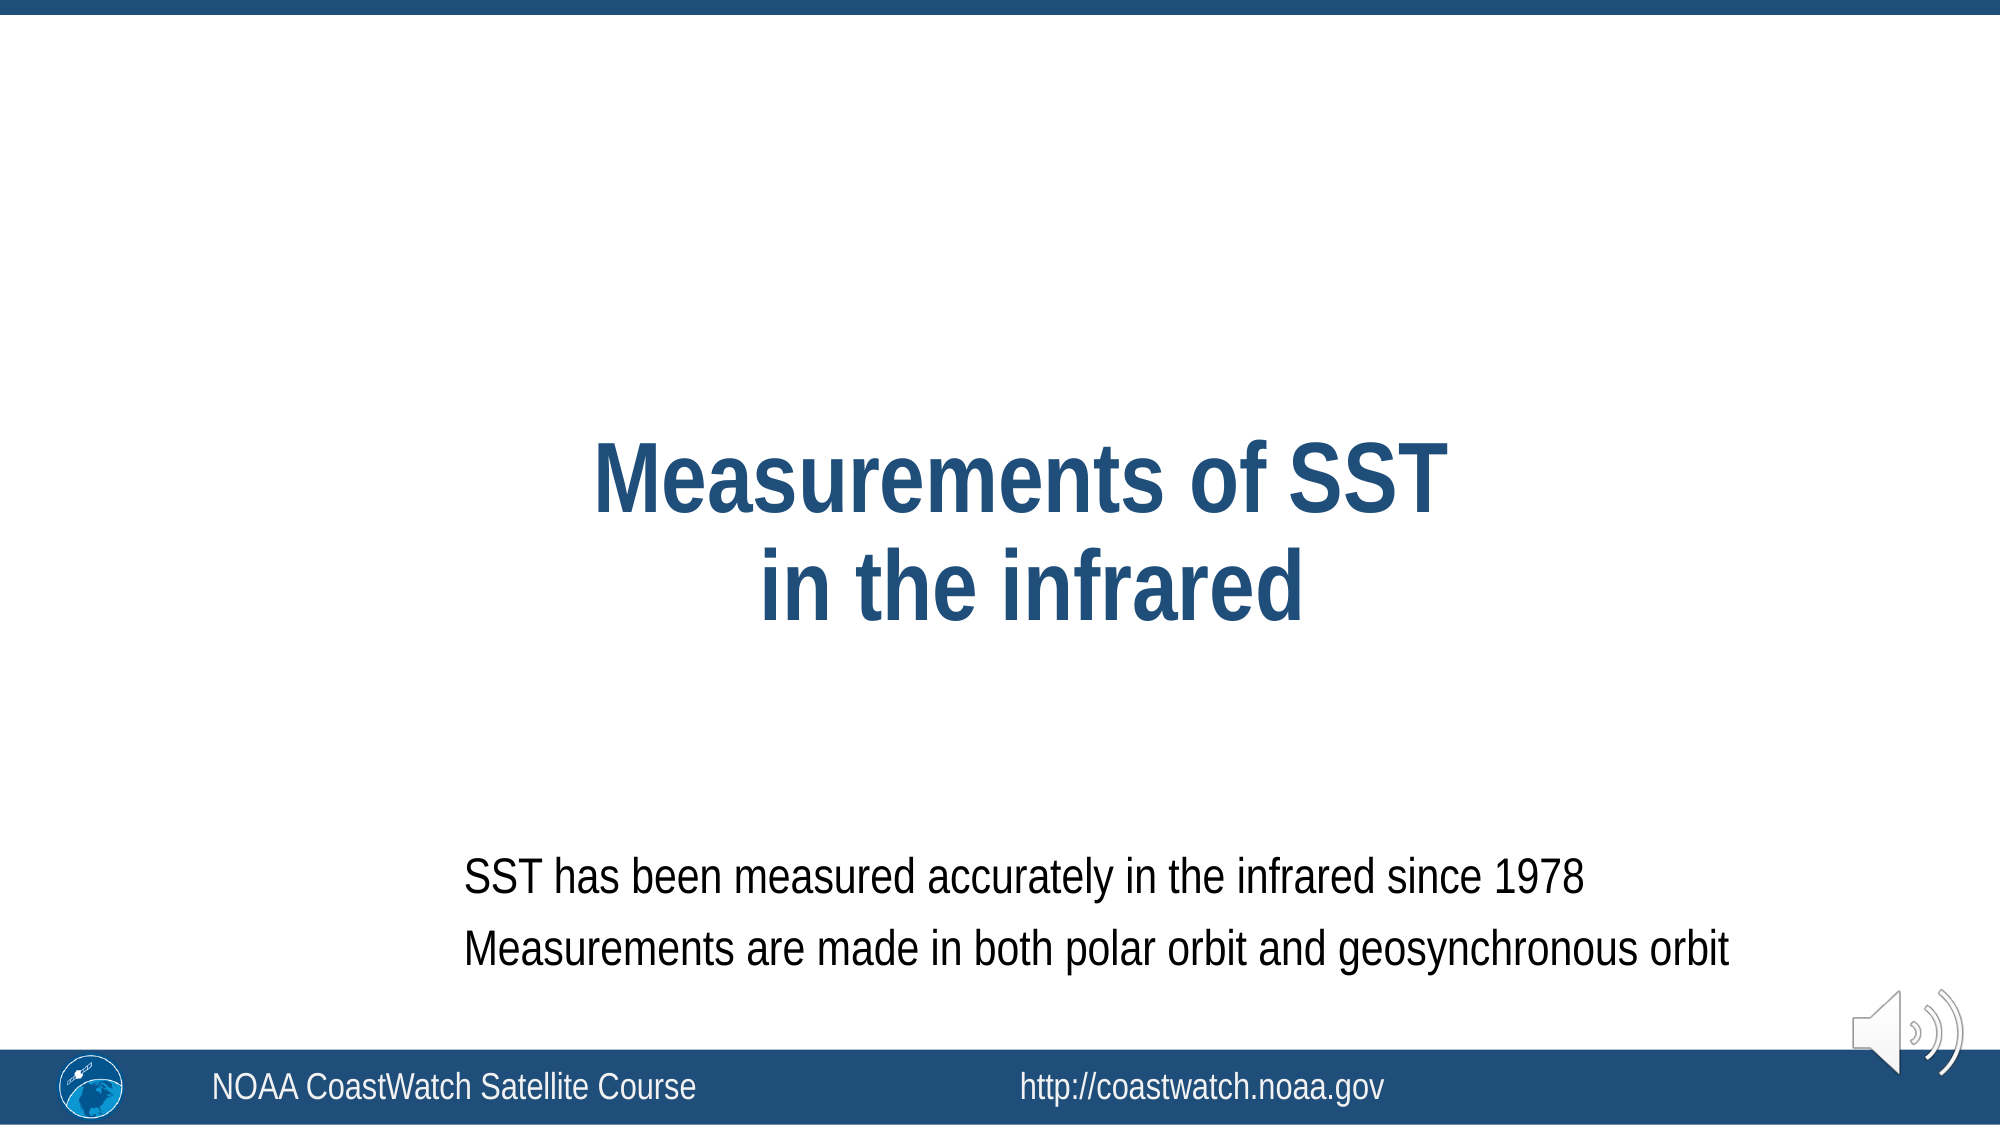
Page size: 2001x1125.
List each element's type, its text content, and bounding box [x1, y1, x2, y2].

title Measurements of SST in the infrared [370, 485, 1696, 583]
text_box SST has been measured accurately in the infrared since 1978 Measurements are made in both polar orbit and geosynchronous orbit [448, 823, 1766, 983]
picture [56, 1052, 125, 1121]
picture [1841, 966, 1976, 1101]
footer NOAA CoastWatch Satellite Course http://coastwatch.noaa.gov [196, 1056, 1956, 1112]
